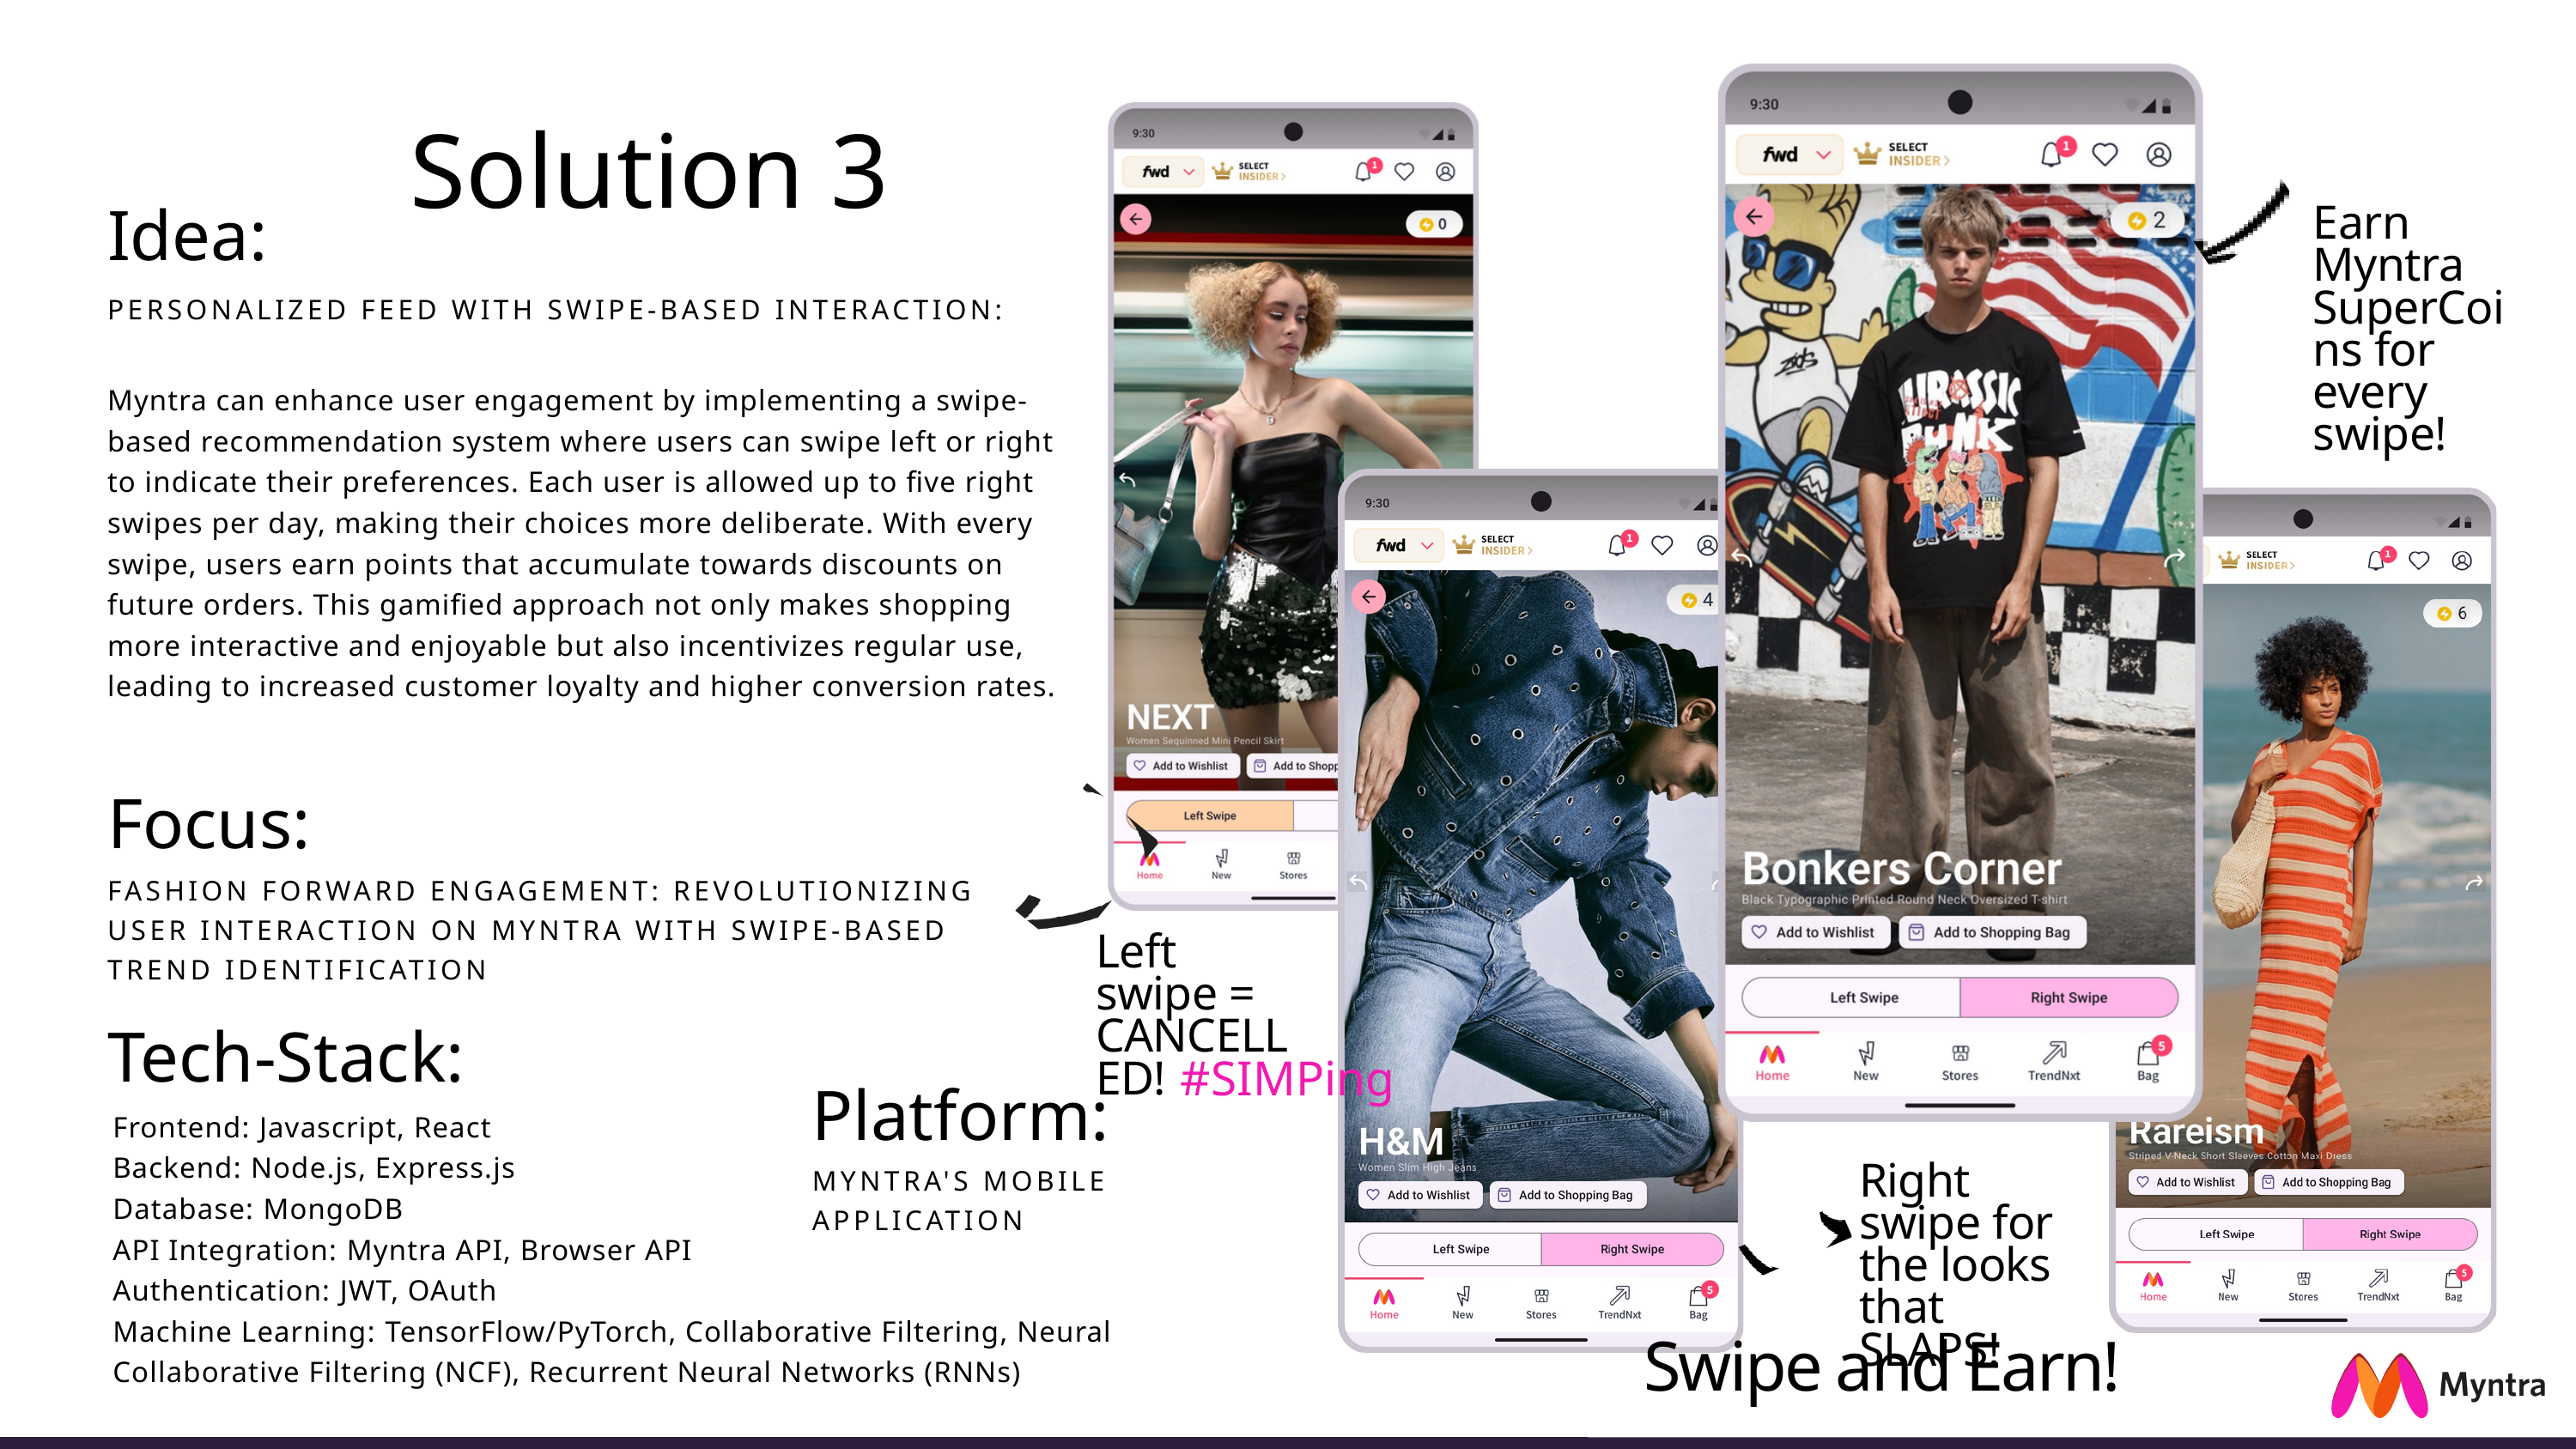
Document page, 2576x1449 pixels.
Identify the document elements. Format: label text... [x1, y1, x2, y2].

text_box Right swipe for the looks that SLAPS! [1858, 1163, 2063, 1308]
text_box FASHION FORWARD ENGAGEMENT: REVOLUTIONIZING USER INTERACTION ON MYNTRA WITH SWIPE-BASED TREND IDENTIFICATION [106, 866, 1024, 985]
text_box [1717, 64, 2203, 1122]
text_box Left swipe = CANCELLED! [1095, 935, 1299, 1104]
text_box Earn Myntra SuperCoins for every swipe! [2312, 206, 2517, 460]
text_box [1108, 102, 1479, 911]
text_box Frontend: Javascript, React Backend: Node.js, Express.js Database: MongoDB API Integration: Myntra API, Browser API Authentication: JWT, OAuth Machine Learning: TensorFlow/PyTorch, Collaborative Filtering, Neural Collaborative Filtering (NCF), Recurrent Neural Networks (RNNs) [112, 1102, 1291, 1389]
text_box #SIMPing [1136, 1064, 1439, 1106]
text_box Swipe and Earn! [1078, 1308, 2121, 1404]
text_box PERSONALIZED FEED WITH SWIPE-BASED INTERACTION: [106, 286, 1078, 326]
text_box Solution 3 [106, 85, 1193, 228]
text_box Idea: [106, 196, 1057, 275]
text_box Focus: [106, 783, 1057, 863]
text_box [1338, 469, 1744, 1156]
text_box [2109, 488, 2497, 1334]
text_box [1723, 1204, 1853, 1287]
text_box [2181, 163, 2303, 271]
text_box Platform: [811, 1075, 1158, 1155]
text_box [996, 783, 1160, 955]
text_box Tech-Stack: [106, 1017, 1057, 1096]
text_box [1338, 1236, 1744, 1308]
text_box MYNTRA'S MOBILE APPLICATION [811, 1156, 1762, 1236]
text_box Myntra can enhance user engagement by implementing a swipe-based recommendation system where users can swipe left or right to indicate their preferences. Each user is allowed up to five right swipes per day, making their choices more deliberate. With every swipe, users earn points that accumulate towards discounts on future orders. This gamified approach not only makes shopping more interactive and enjoyable but also incentivizes regular use, leading to increased customer loyalty and higher conversion rates. [106, 375, 1062, 744]
text_box [2324, 1322, 2549, 1448]
